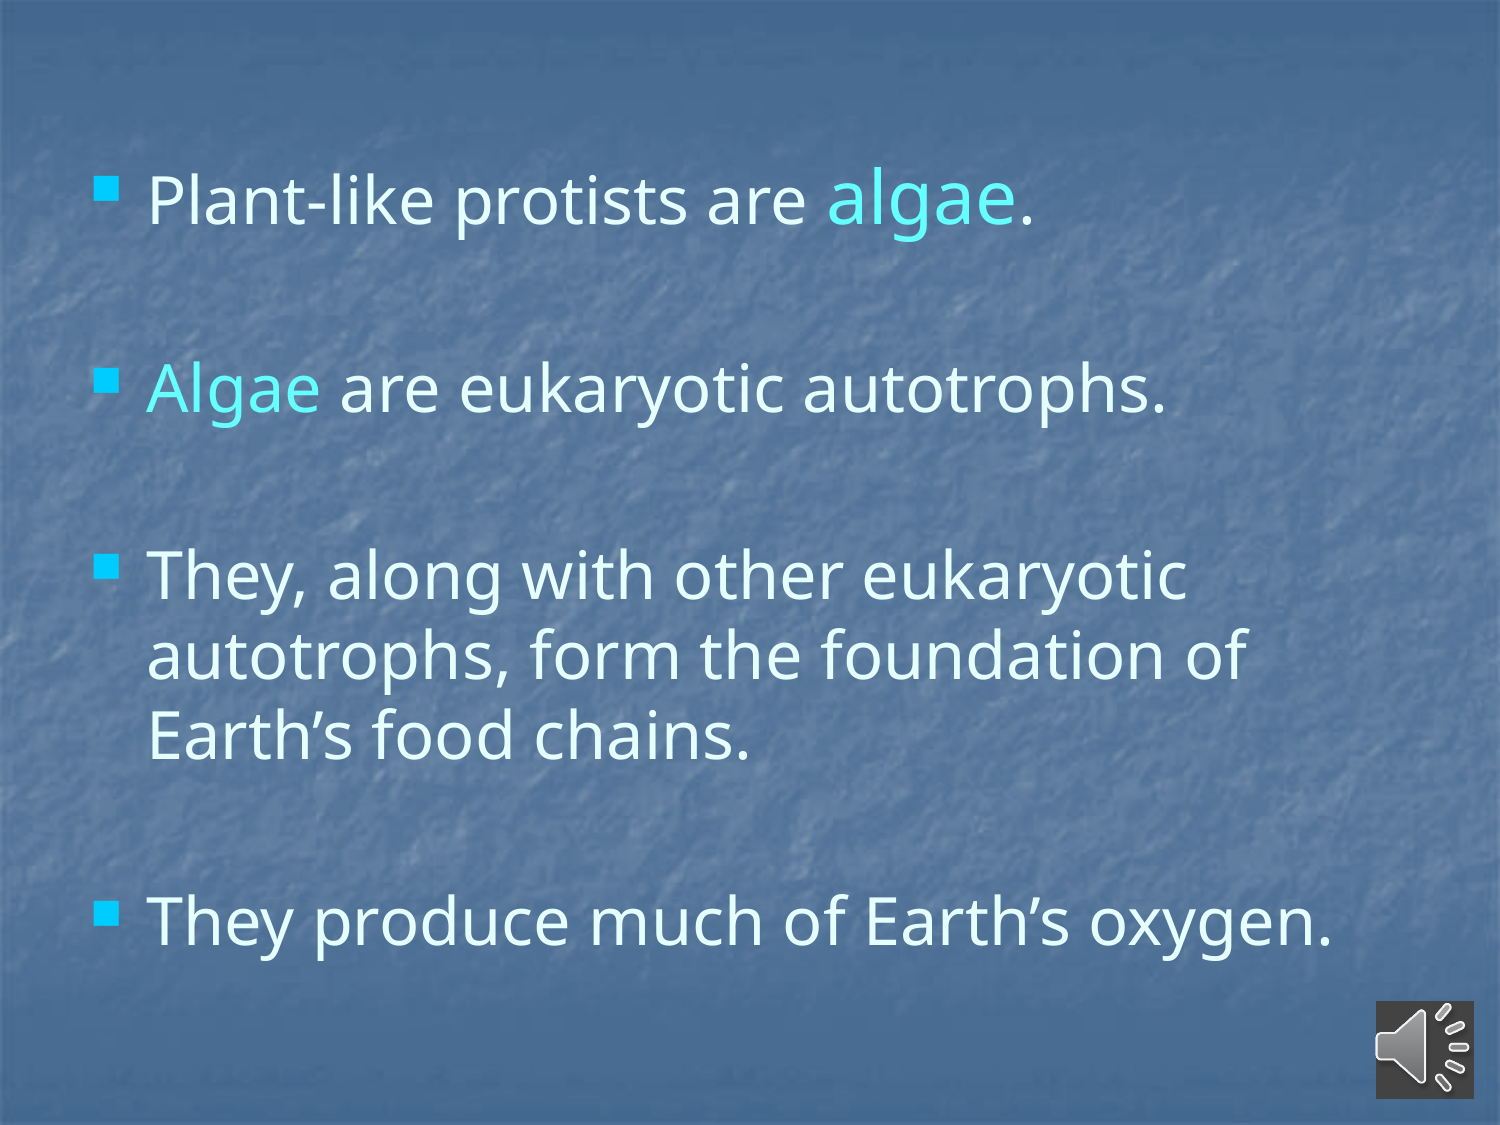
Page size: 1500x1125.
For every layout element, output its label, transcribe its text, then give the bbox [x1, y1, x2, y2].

picture [1374, 999, 1476, 1101]
list Plant-like protists are algae. Algae are eukaryotic autotrophs. They, along with other eukaryotic autotrophs, form the foundation of Earth’s food chains. They produce much of Earth’s oxygen. [74, 141, 1426, 1085]
